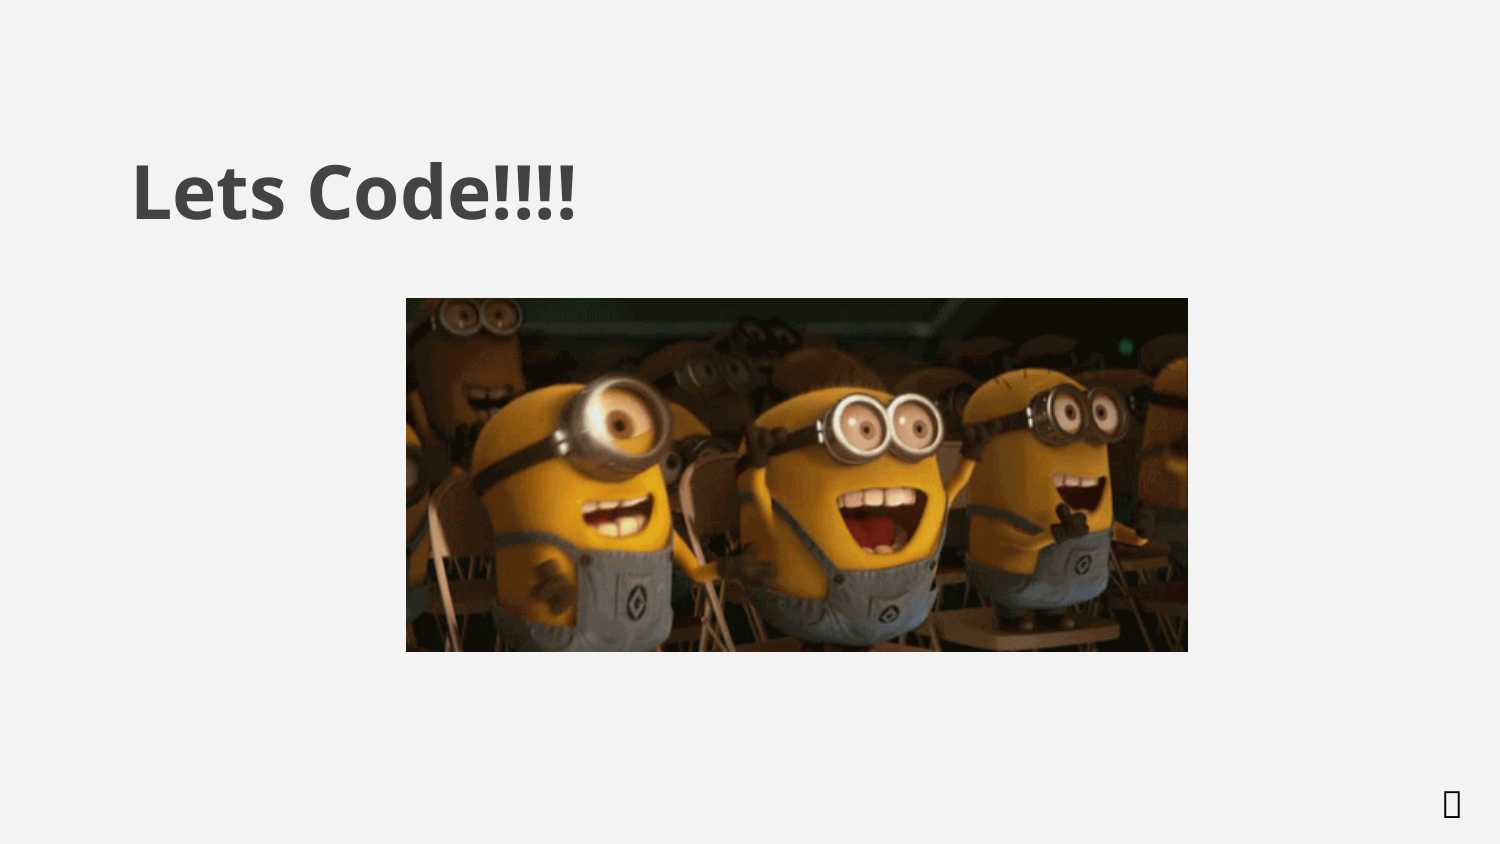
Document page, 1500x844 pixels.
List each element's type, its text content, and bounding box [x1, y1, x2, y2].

picture [405, 297, 1188, 652]
text_box Lets Code!!!! [115, 130, 835, 242]
